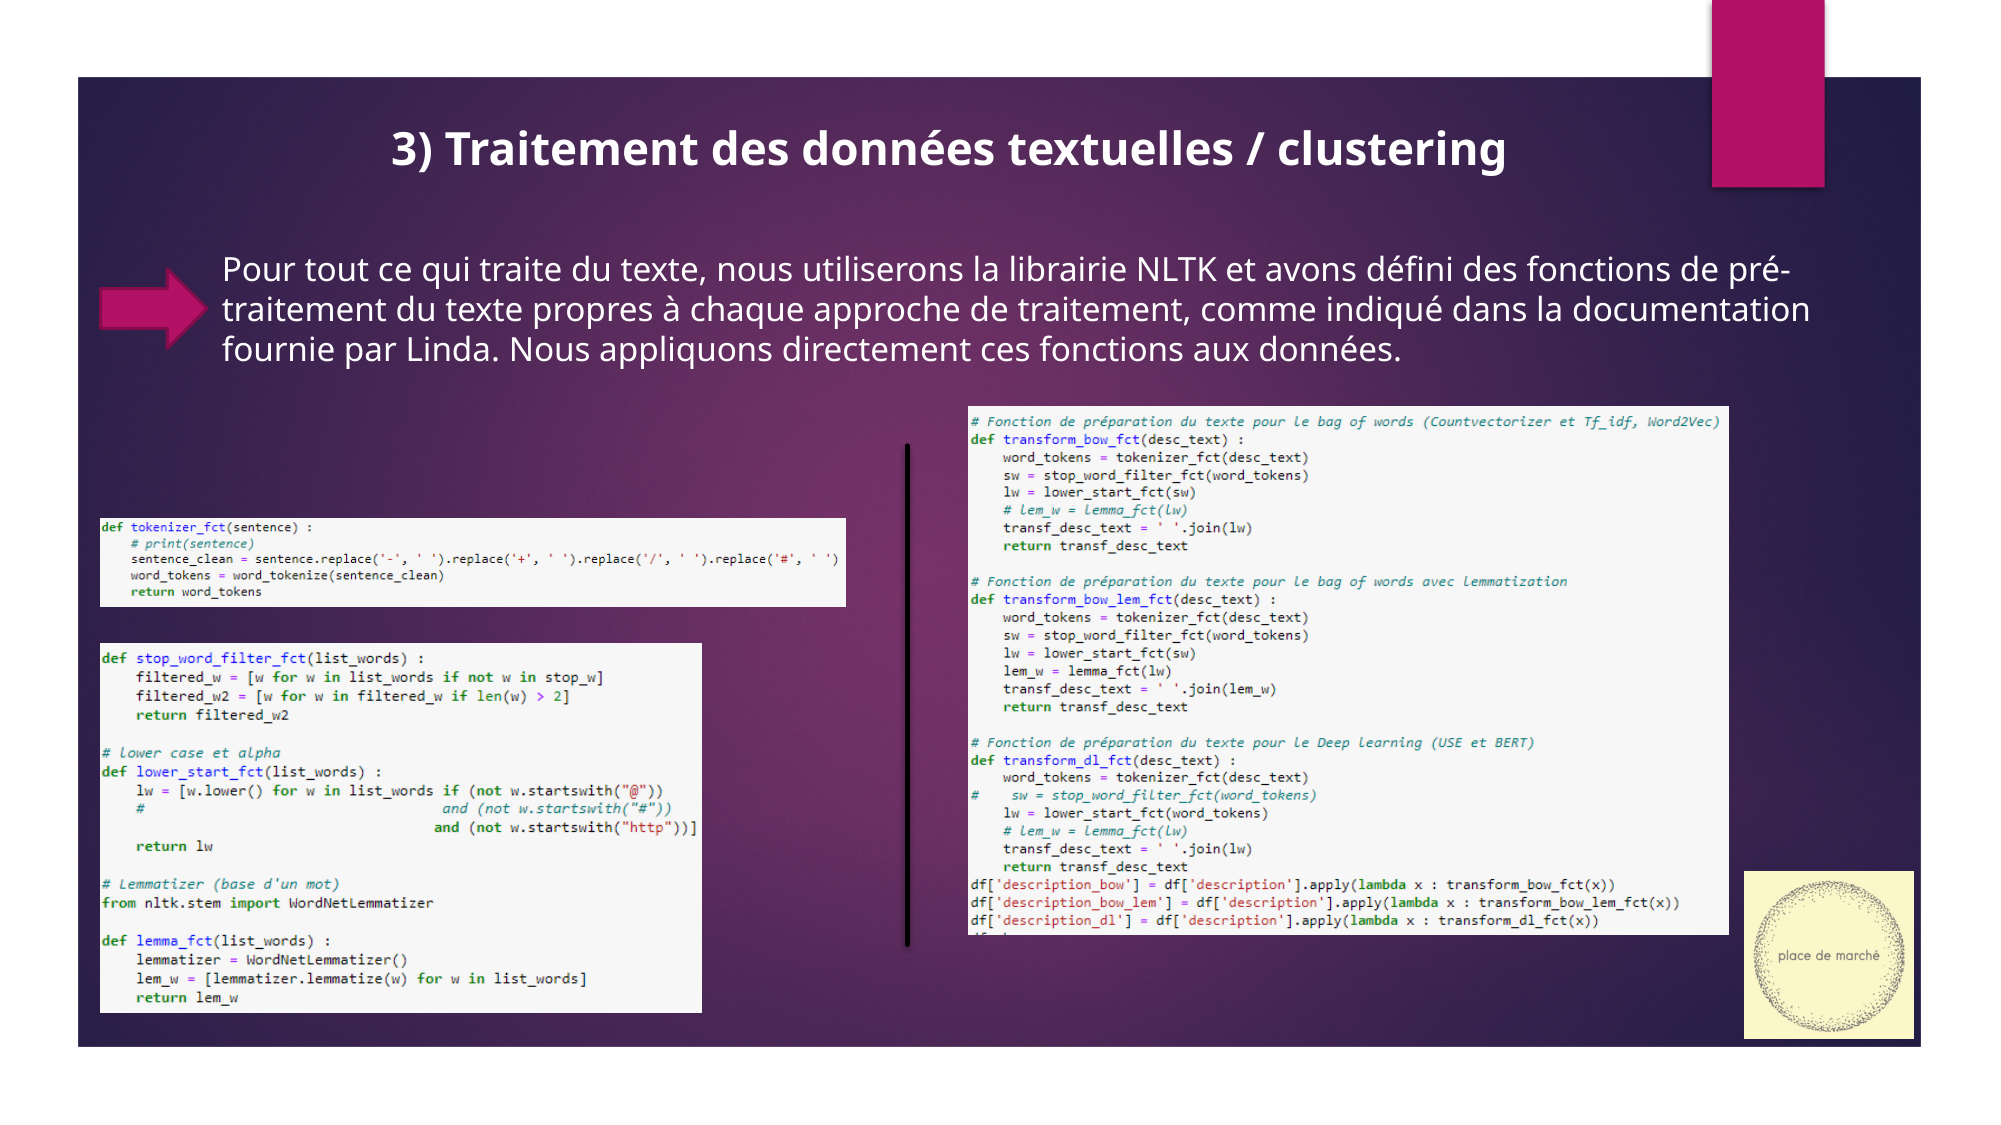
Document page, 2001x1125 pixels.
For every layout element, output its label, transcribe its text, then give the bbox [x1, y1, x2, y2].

picture [1744, 871, 1914, 1039]
text_box Pour tout ce qui traite du texte, nous utiliserons la librairie NLTK et avons défini des fonctions de pré-traitement du texte propres à chaque approche de traitement, comme indiqué dans la documentation fournie par Linda. Nous appliquons directement ces fonctions aux données. [207, 240, 1854, 375]
text_box [99, 267, 207, 350]
picture [100, 643, 703, 1014]
text_box 3) Traitement des données textuelles / clustering [206, 111, 1693, 182]
picture [968, 406, 1729, 935]
picture [100, 518, 847, 607]
